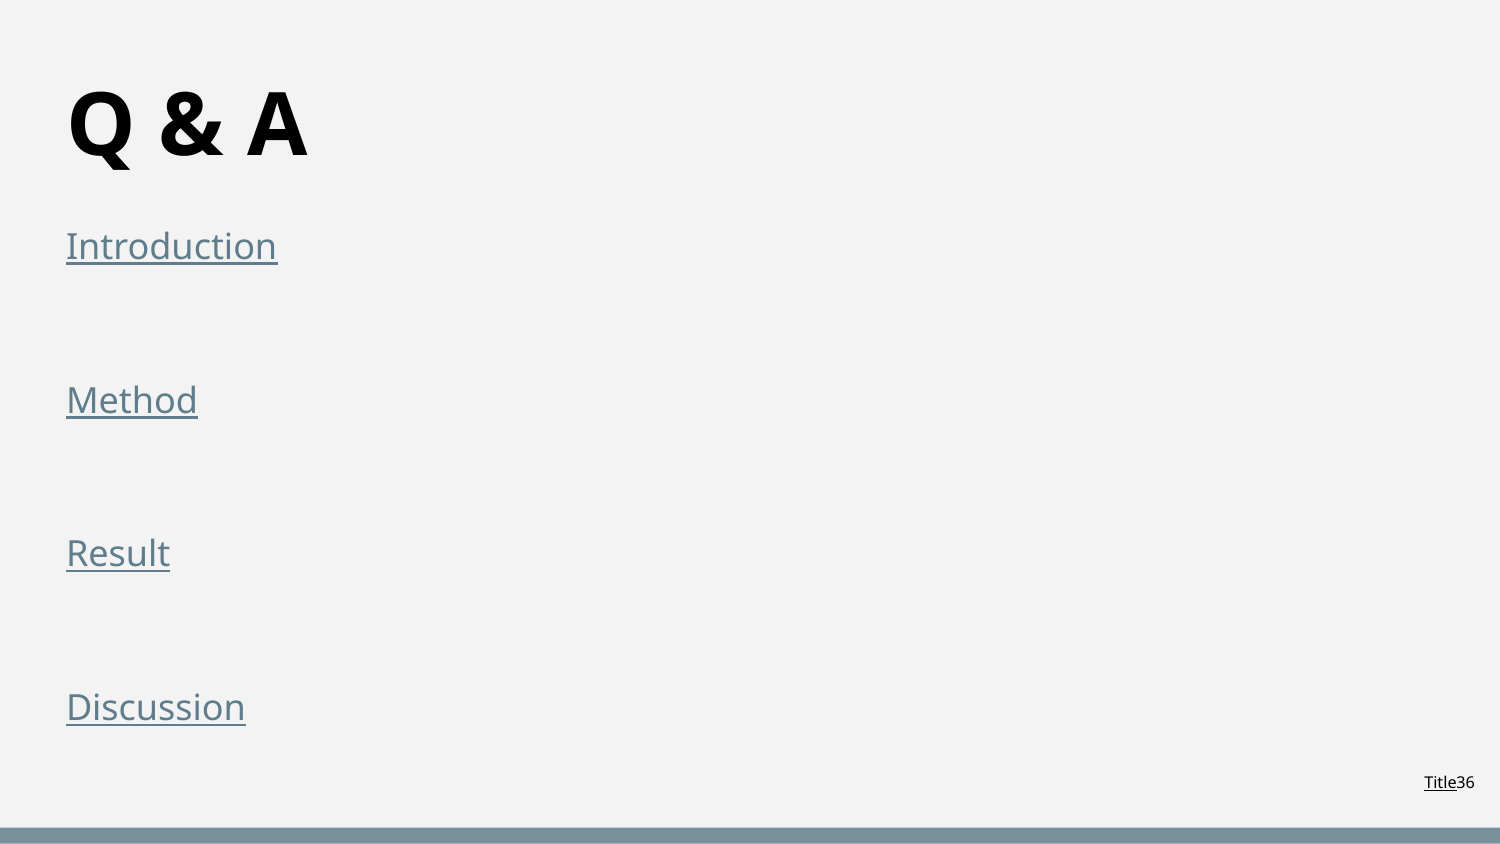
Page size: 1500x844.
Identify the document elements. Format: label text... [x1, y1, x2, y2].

slide_number Title‹#› [1400, 751, 1490, 816]
list Introduction Method Result Discussion [51, 200, 1449, 752]
title Q & A [51, 51, 1449, 189]
